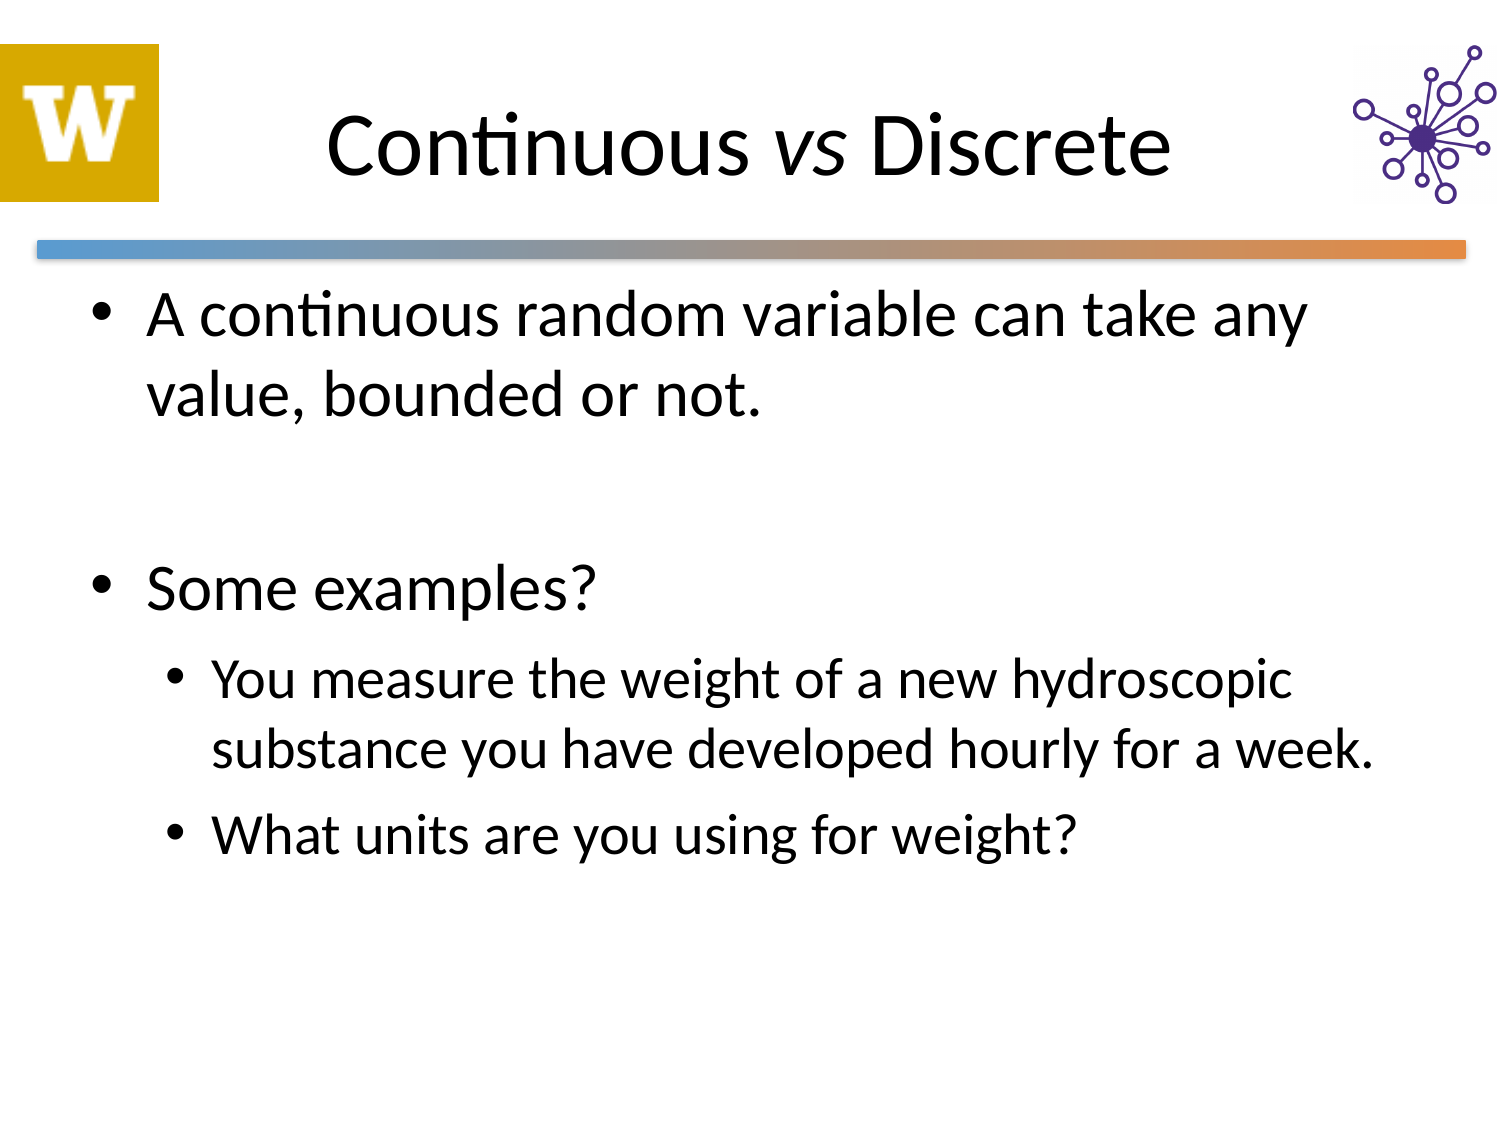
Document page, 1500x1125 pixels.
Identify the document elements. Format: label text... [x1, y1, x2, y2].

picture [1425, 45, 1497, 204]
title Continuous vs Discrete [75, 45, 1425, 233]
list A continuous random variable can take any value, bounded or not. Some examples? You measure the weight of a new hydroscopic substance you have developed hourly for a week. What units are you using for weight? [75, 262, 1425, 1093]
picture [0, 44, 159, 202]
